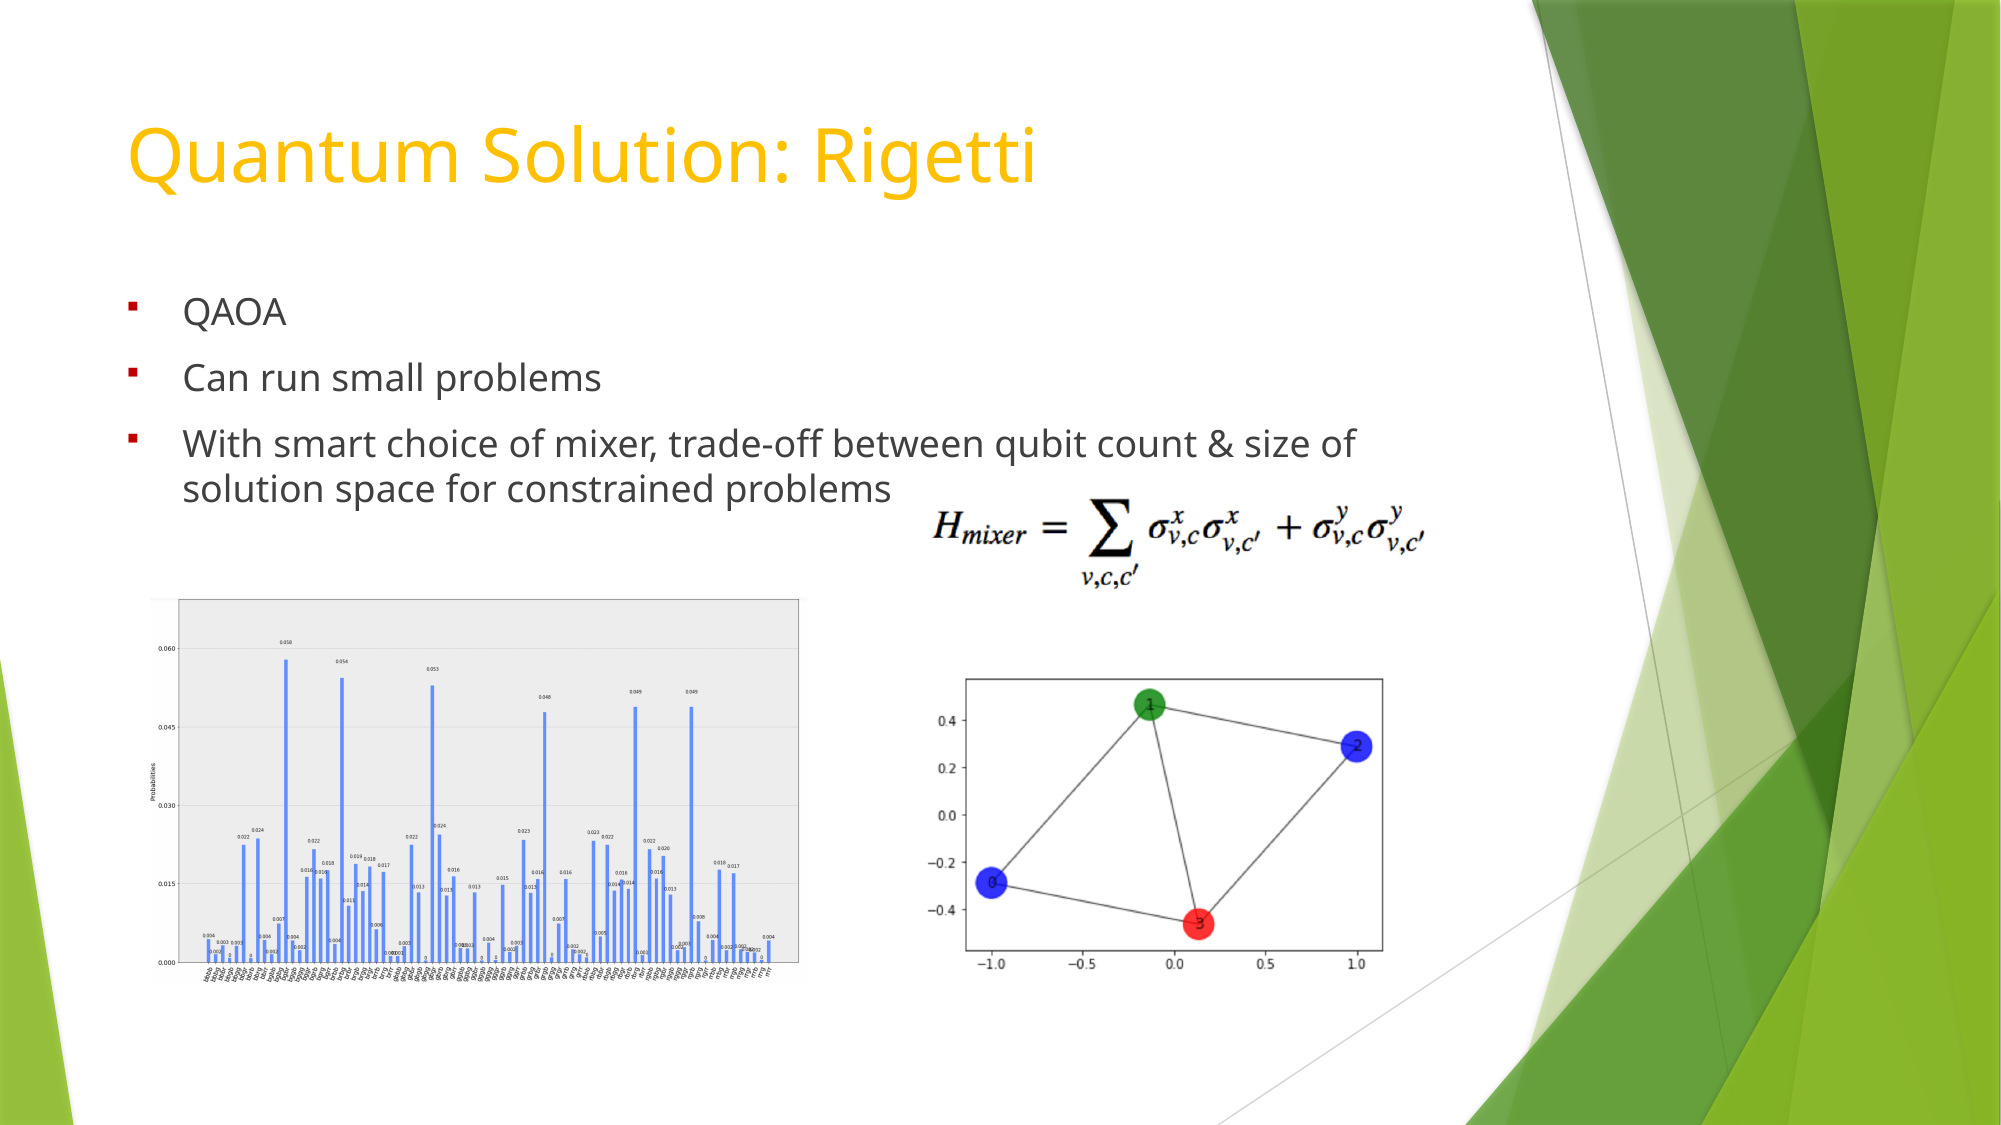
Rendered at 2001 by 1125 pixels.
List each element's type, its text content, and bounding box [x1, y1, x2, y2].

picture [149, 598, 808, 985]
picture [916, 478, 1439, 600]
title Quantum Solution: Rigetti [111, 99, 1522, 280]
list QAOA Can run small problems With smart choice of mixer, trade-off between qubit count & size of solution space for constrained problems [111, 280, 1522, 918]
picture [919, 669, 1409, 985]
